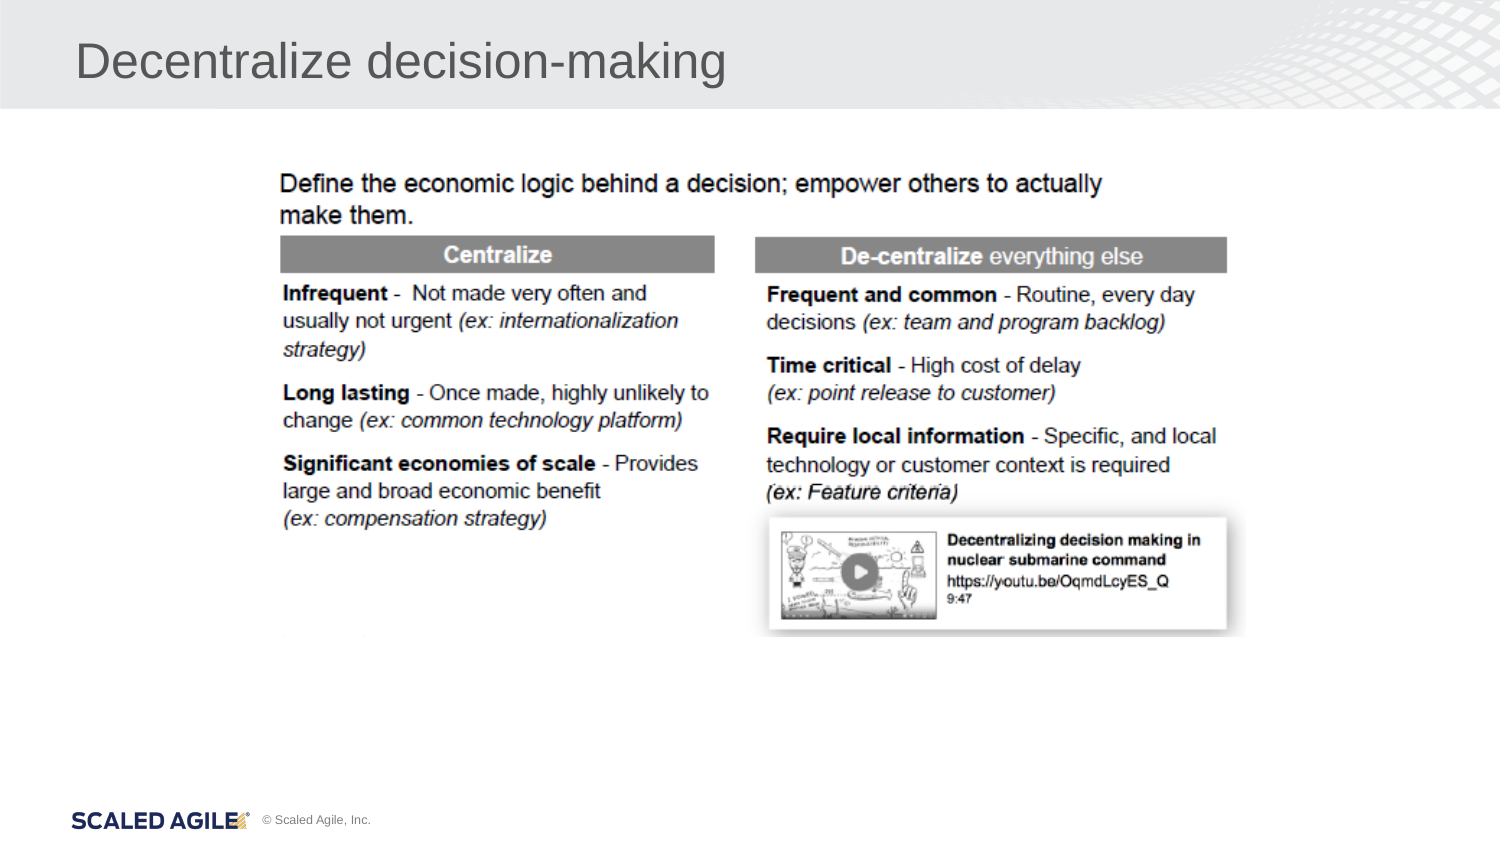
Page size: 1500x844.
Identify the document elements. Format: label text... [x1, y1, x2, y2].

title Decentralize decision-making [74, 27, 1425, 84]
picture [0, 0, 1500, 109]
picture [69, 809, 254, 831]
picture [243, 165, 1246, 638]
